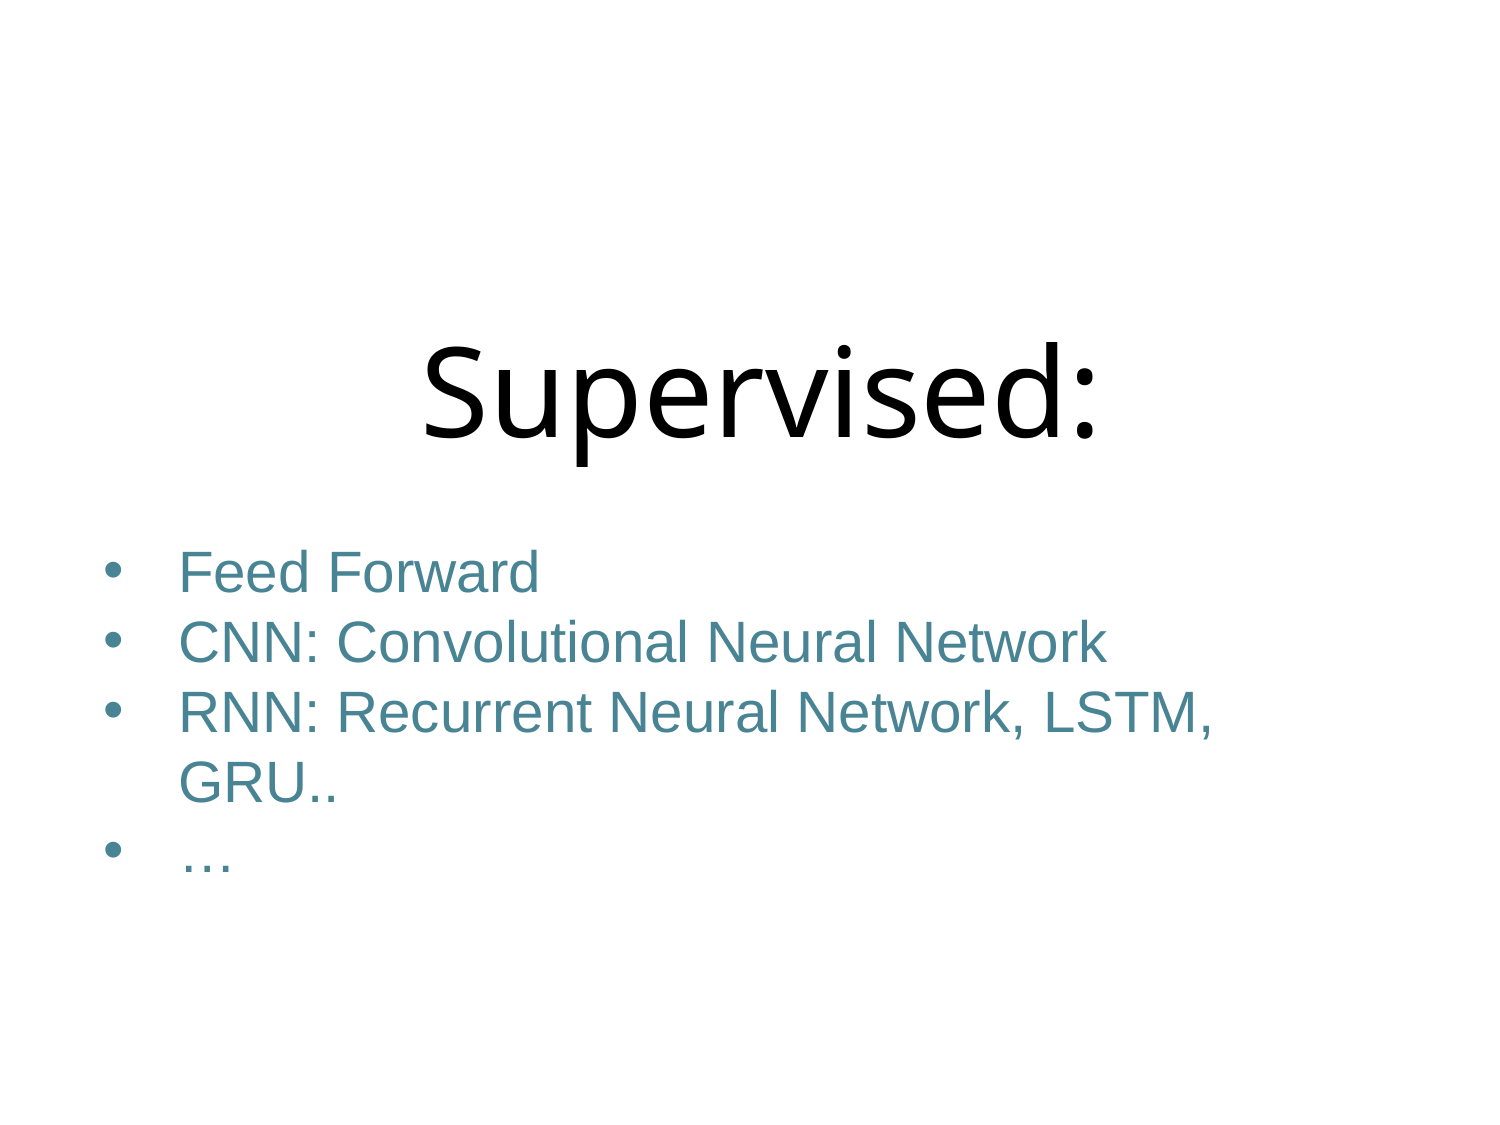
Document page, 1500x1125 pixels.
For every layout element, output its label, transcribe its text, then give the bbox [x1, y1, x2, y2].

title Supervised: [123, 78, 1399, 470]
text_box Feed Forward CNN: Convolutional Neural Network RNN: Recurrent Neural Network, LSTM, GRU.. … [88, 527, 1400, 892]
